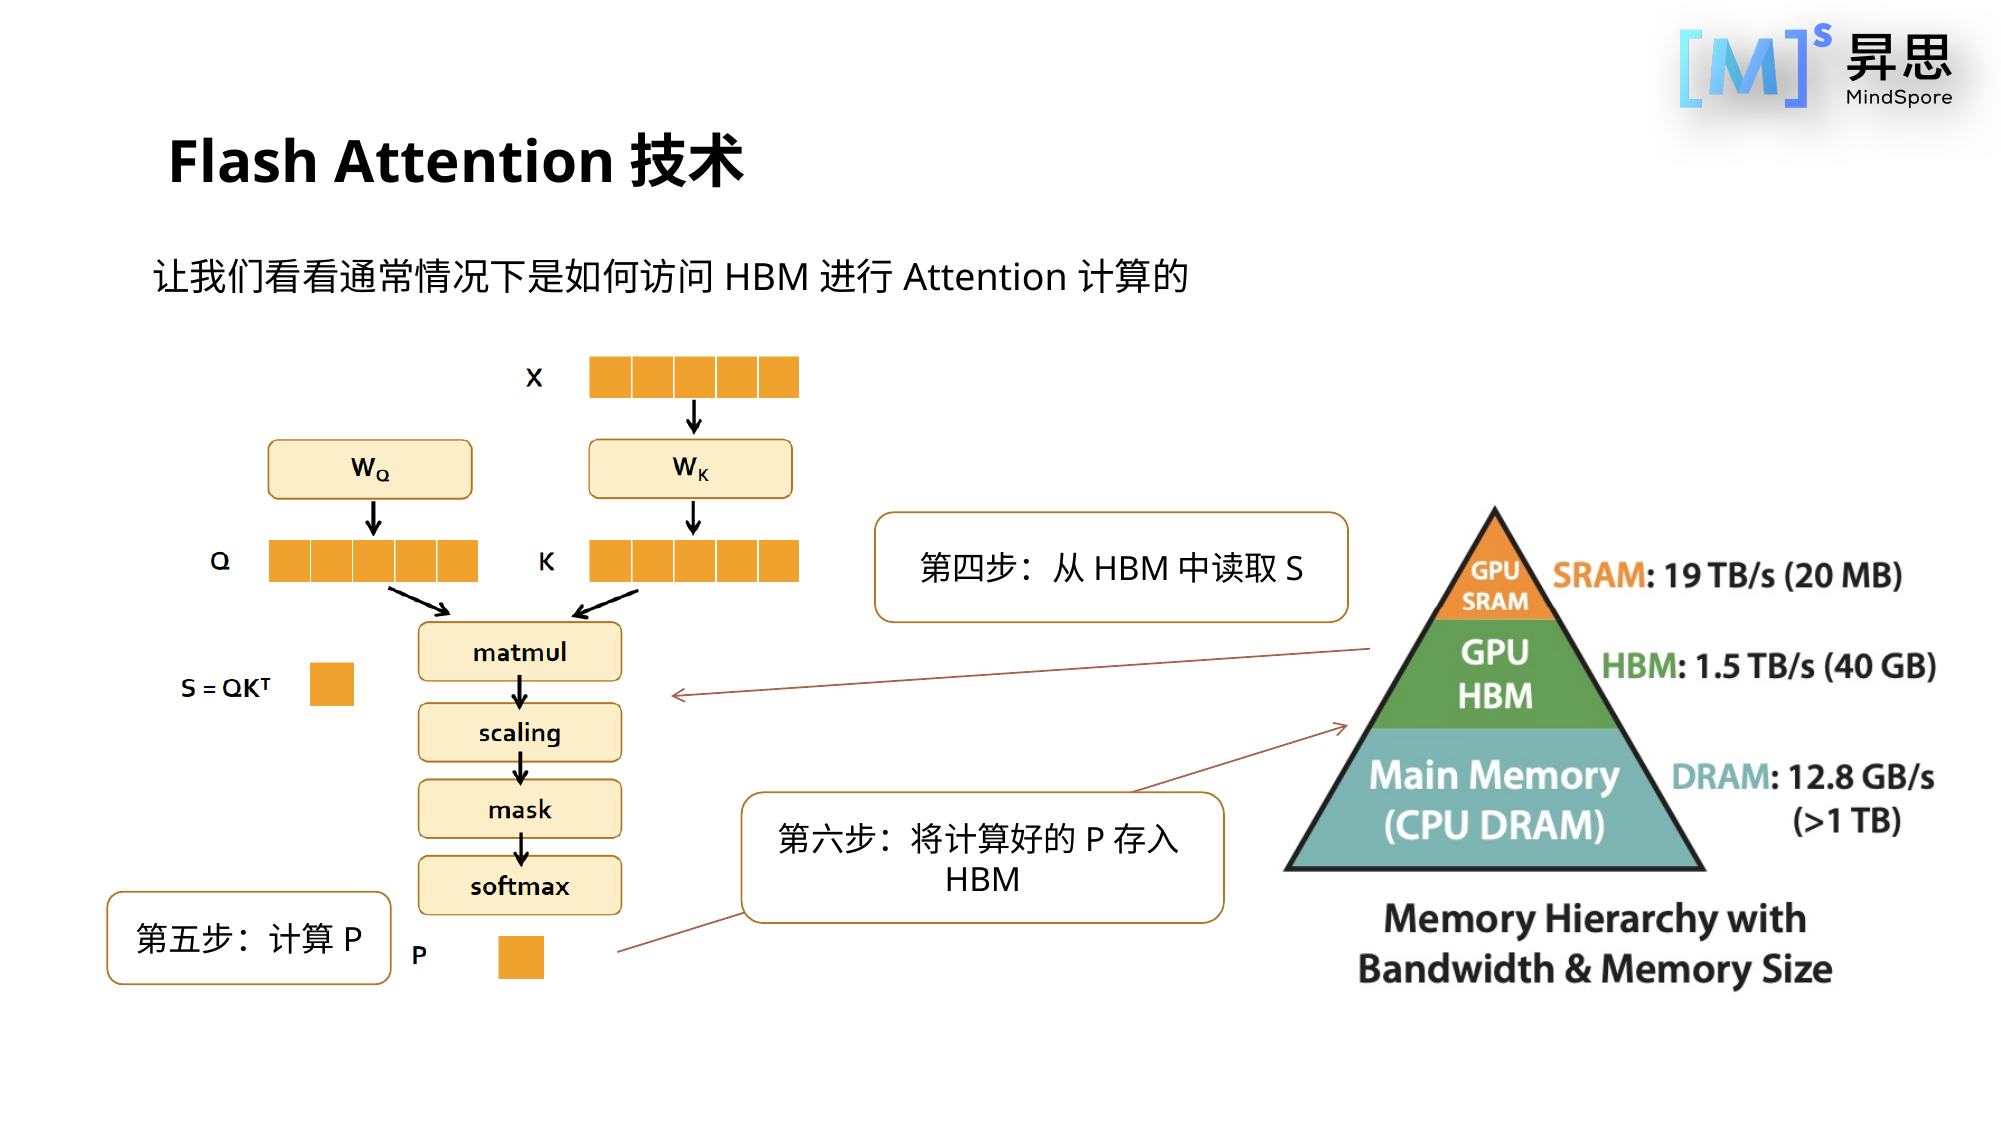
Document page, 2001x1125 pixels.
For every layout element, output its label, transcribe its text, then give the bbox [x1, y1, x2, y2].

picture [1231, 471, 1955, 1006]
text_box 让我们看看通常情况下是如何访问HBM进行Attention计算的 [137, 223, 1425, 306]
picture [1680, 23, 1952, 108]
text_box 第五步：计算P [106, 890, 152, 986]
text_box Flash Attention技术 [152, 117, 1153, 202]
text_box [670, 648, 1371, 697]
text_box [617, 724, 1349, 953]
picture [152, 313, 851, 1030]
text_box 第四步：从HBM中读取S [874, 511, 1231, 624]
